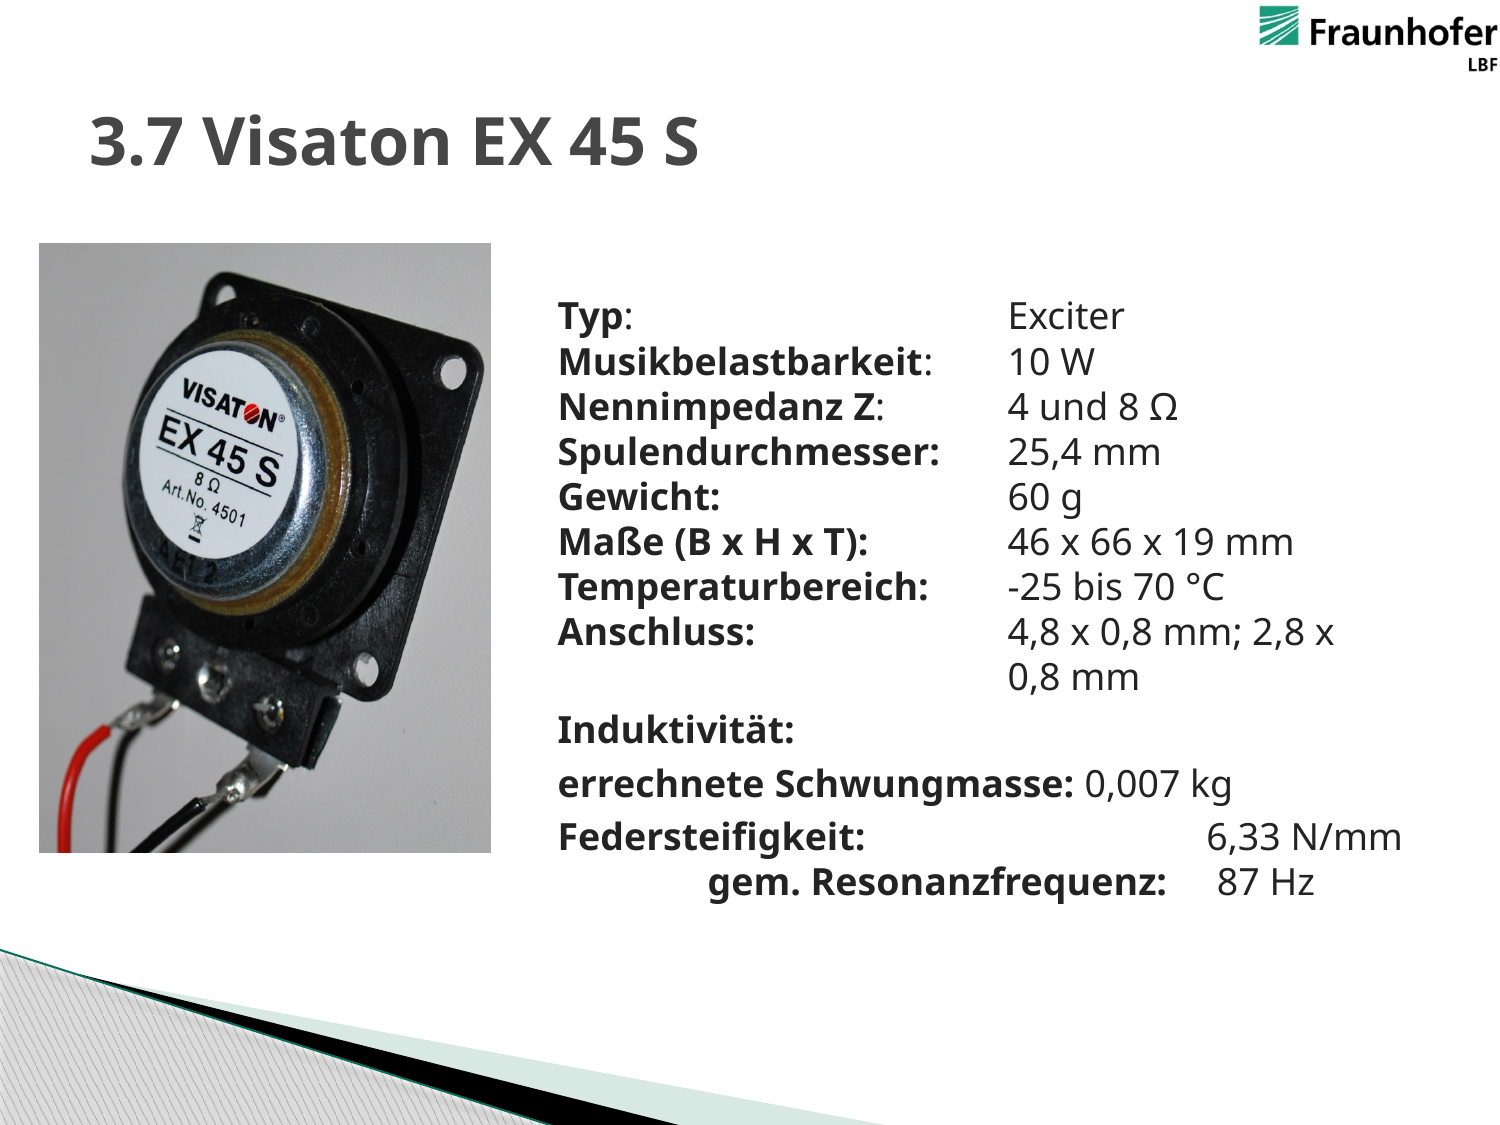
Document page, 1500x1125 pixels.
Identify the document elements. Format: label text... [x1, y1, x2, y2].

picture [1257, 2, 1500, 74]
list Typ: Exciter Musikbelastbarkeit: 10 W Nennimpedanz Z: 4 und 8 Ω Spulendurchmesser: 25,4 mm Gewicht: 60 g Maße (B x H x T): 46 x 66 x 19 mm Temperaturbereich: -25 bis 70 °C Anschluss: 4,8 x 0,8 mm; 2,8 x 0,8 mm Induktivität: errechnete Schwungmasse: 0,007 kg Federsteifigkeit: 6,33 N/mm gem. Resonanzfrequenz: 87 Hz [75, 280, 1425, 1024]
title 3.7 Visaton EX 45 S [75, 45, 1425, 233]
picture [39, 243, 491, 854]
